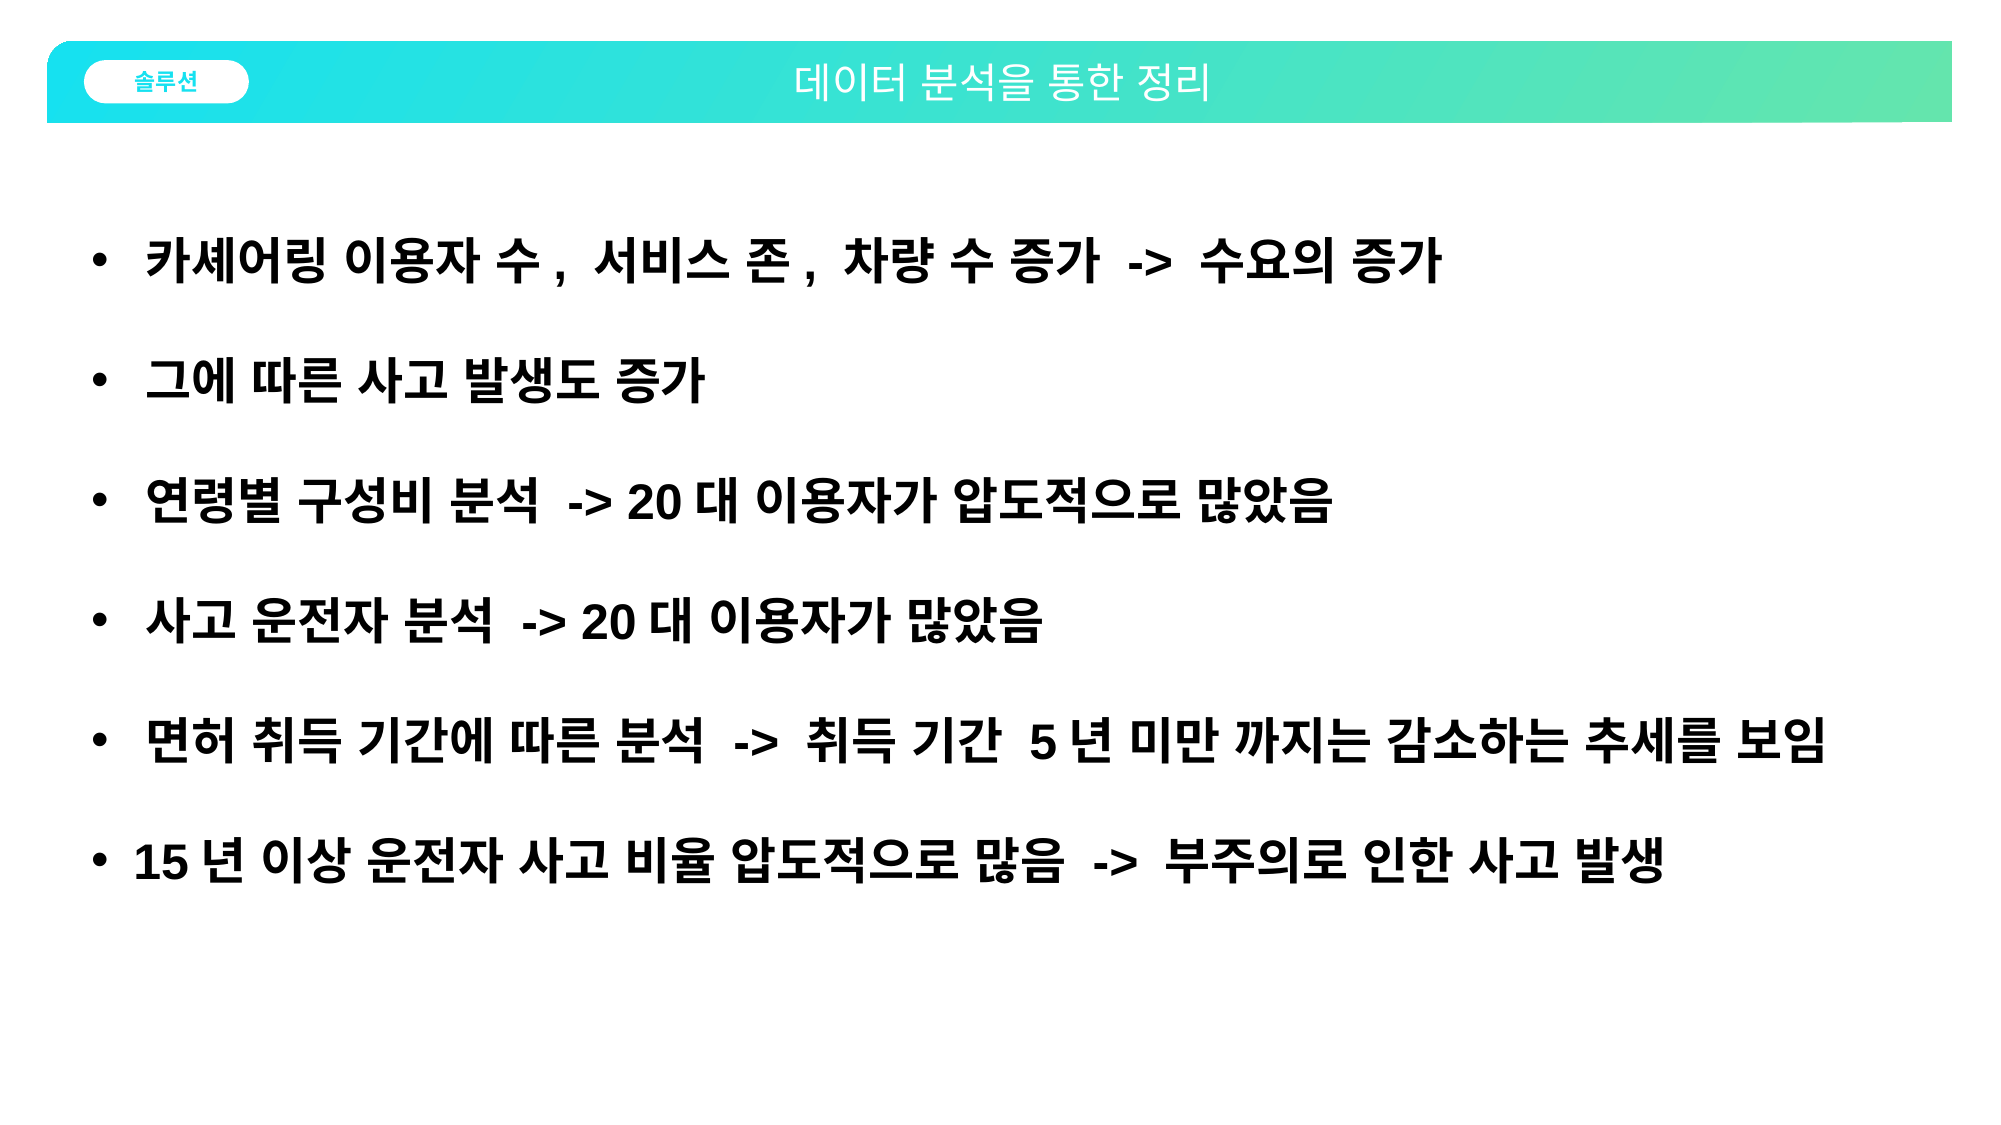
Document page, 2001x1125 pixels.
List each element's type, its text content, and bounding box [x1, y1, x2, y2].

text_box 솔루션 [83, 60, 249, 104]
text_box 데이터 분석을 통한 정리 [47, 41, 1953, 123]
text_box 카셰어링 이용자 수, 서비스 존, 차량 수 증가 -> 수요의 증가 그에 따른 사고 발생도 증가 연령별 구성비 분석 -> 20대 이용자가 압도적으로 많았음 사고 운전자 분석 -> 20대 이용자가 많았음 면허 취득 기간에 따른 분석 -> 취득 기간 5년 미만 까지는 감소하는 추세를 보임 15년 이상 운전자 사고 비율 압도적으로 많음 -> 부주의로 인한 사고 발생 [76, 221, 1924, 897]
